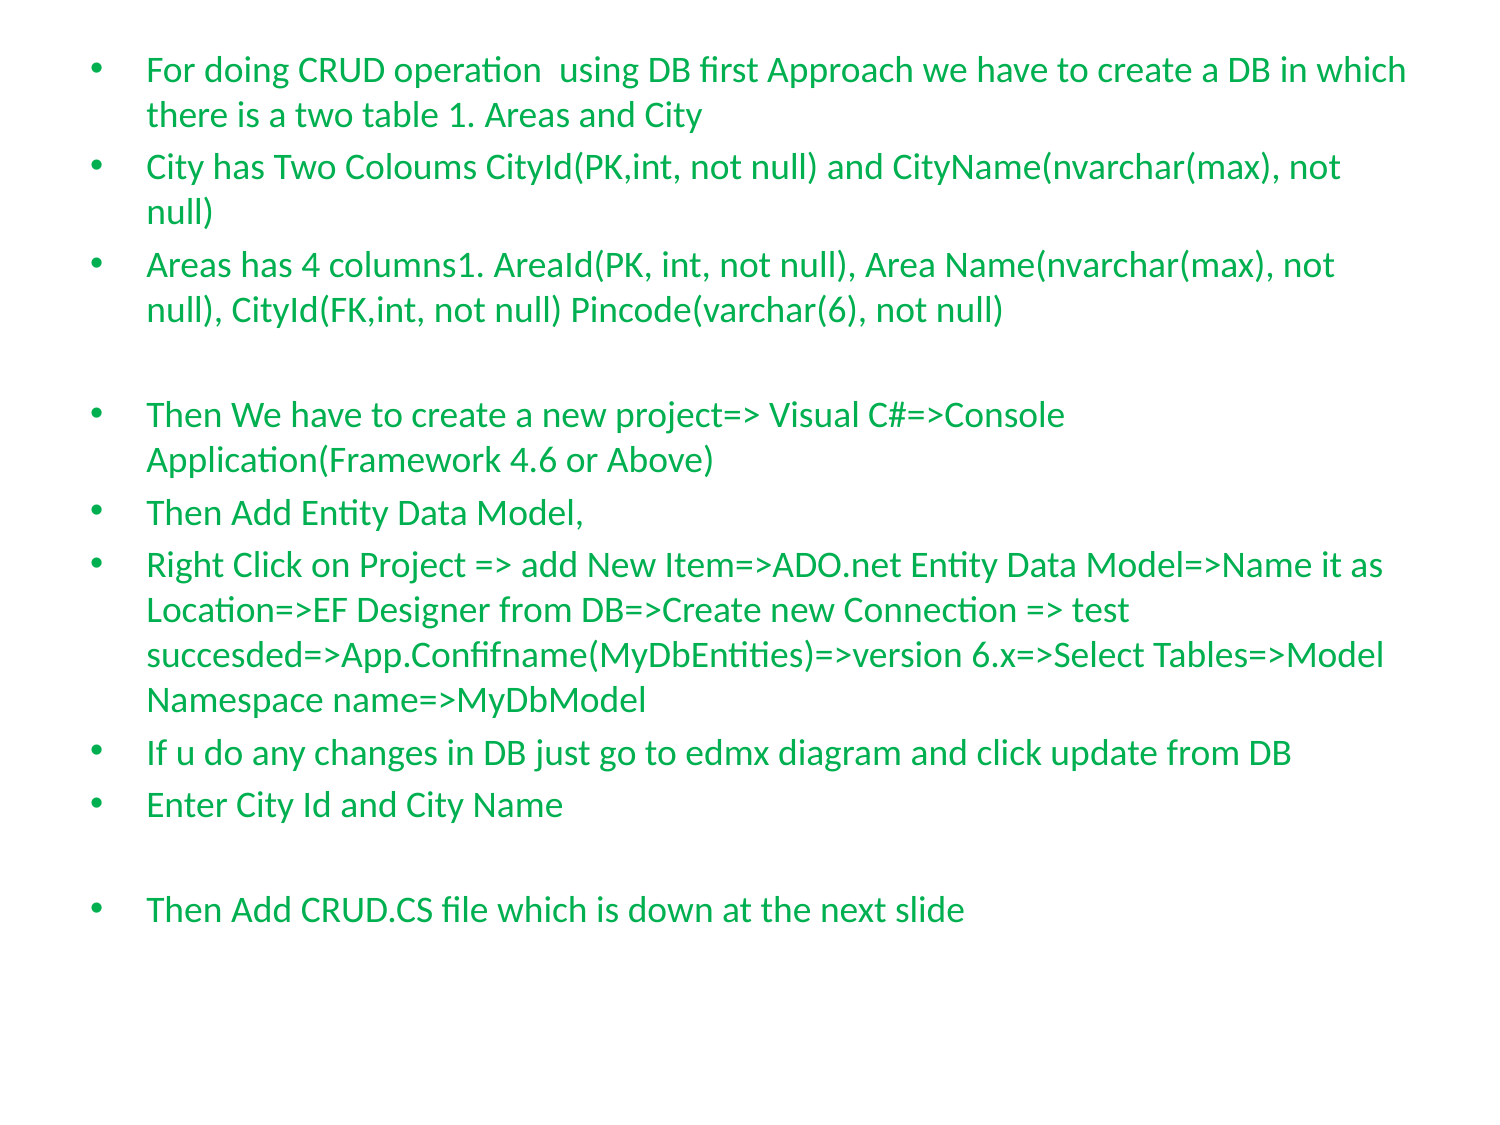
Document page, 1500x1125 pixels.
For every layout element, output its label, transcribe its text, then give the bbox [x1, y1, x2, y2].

list For doing CRUD operation using DB first Approach we have to create a DB in which there is a two table 1. Areas and City City has Two Coloums CityId(PK,int, not null) and CityName(nvarchar(max), not null) Areas has 4 columns1. AreaId(PK, int, not null), Area Name(nvarchar(max), not null), CityId(FK,int, not null) Pincode(varchar(6), not null) Then We have to create a new project=> Visual C#=>Console Application(Framework 4.6 or Above) Then Add Entity Data Model, Right Click on Project => add New Item=>ADO.net Entity Data Model=>Name it as Location=>EF Designer from DB=>Create new Connection => test succesded=>App.Confifname(MyDbEntities)=>version 6.x=>Select Tables=>Model Namespace name=>MyDbModel If u do any changes in DB just go to edmx diagram and click update from DB Enter City Id and City Name Then Add CRUD.CS file which is down at the next slide [75, 37, 1425, 1005]
